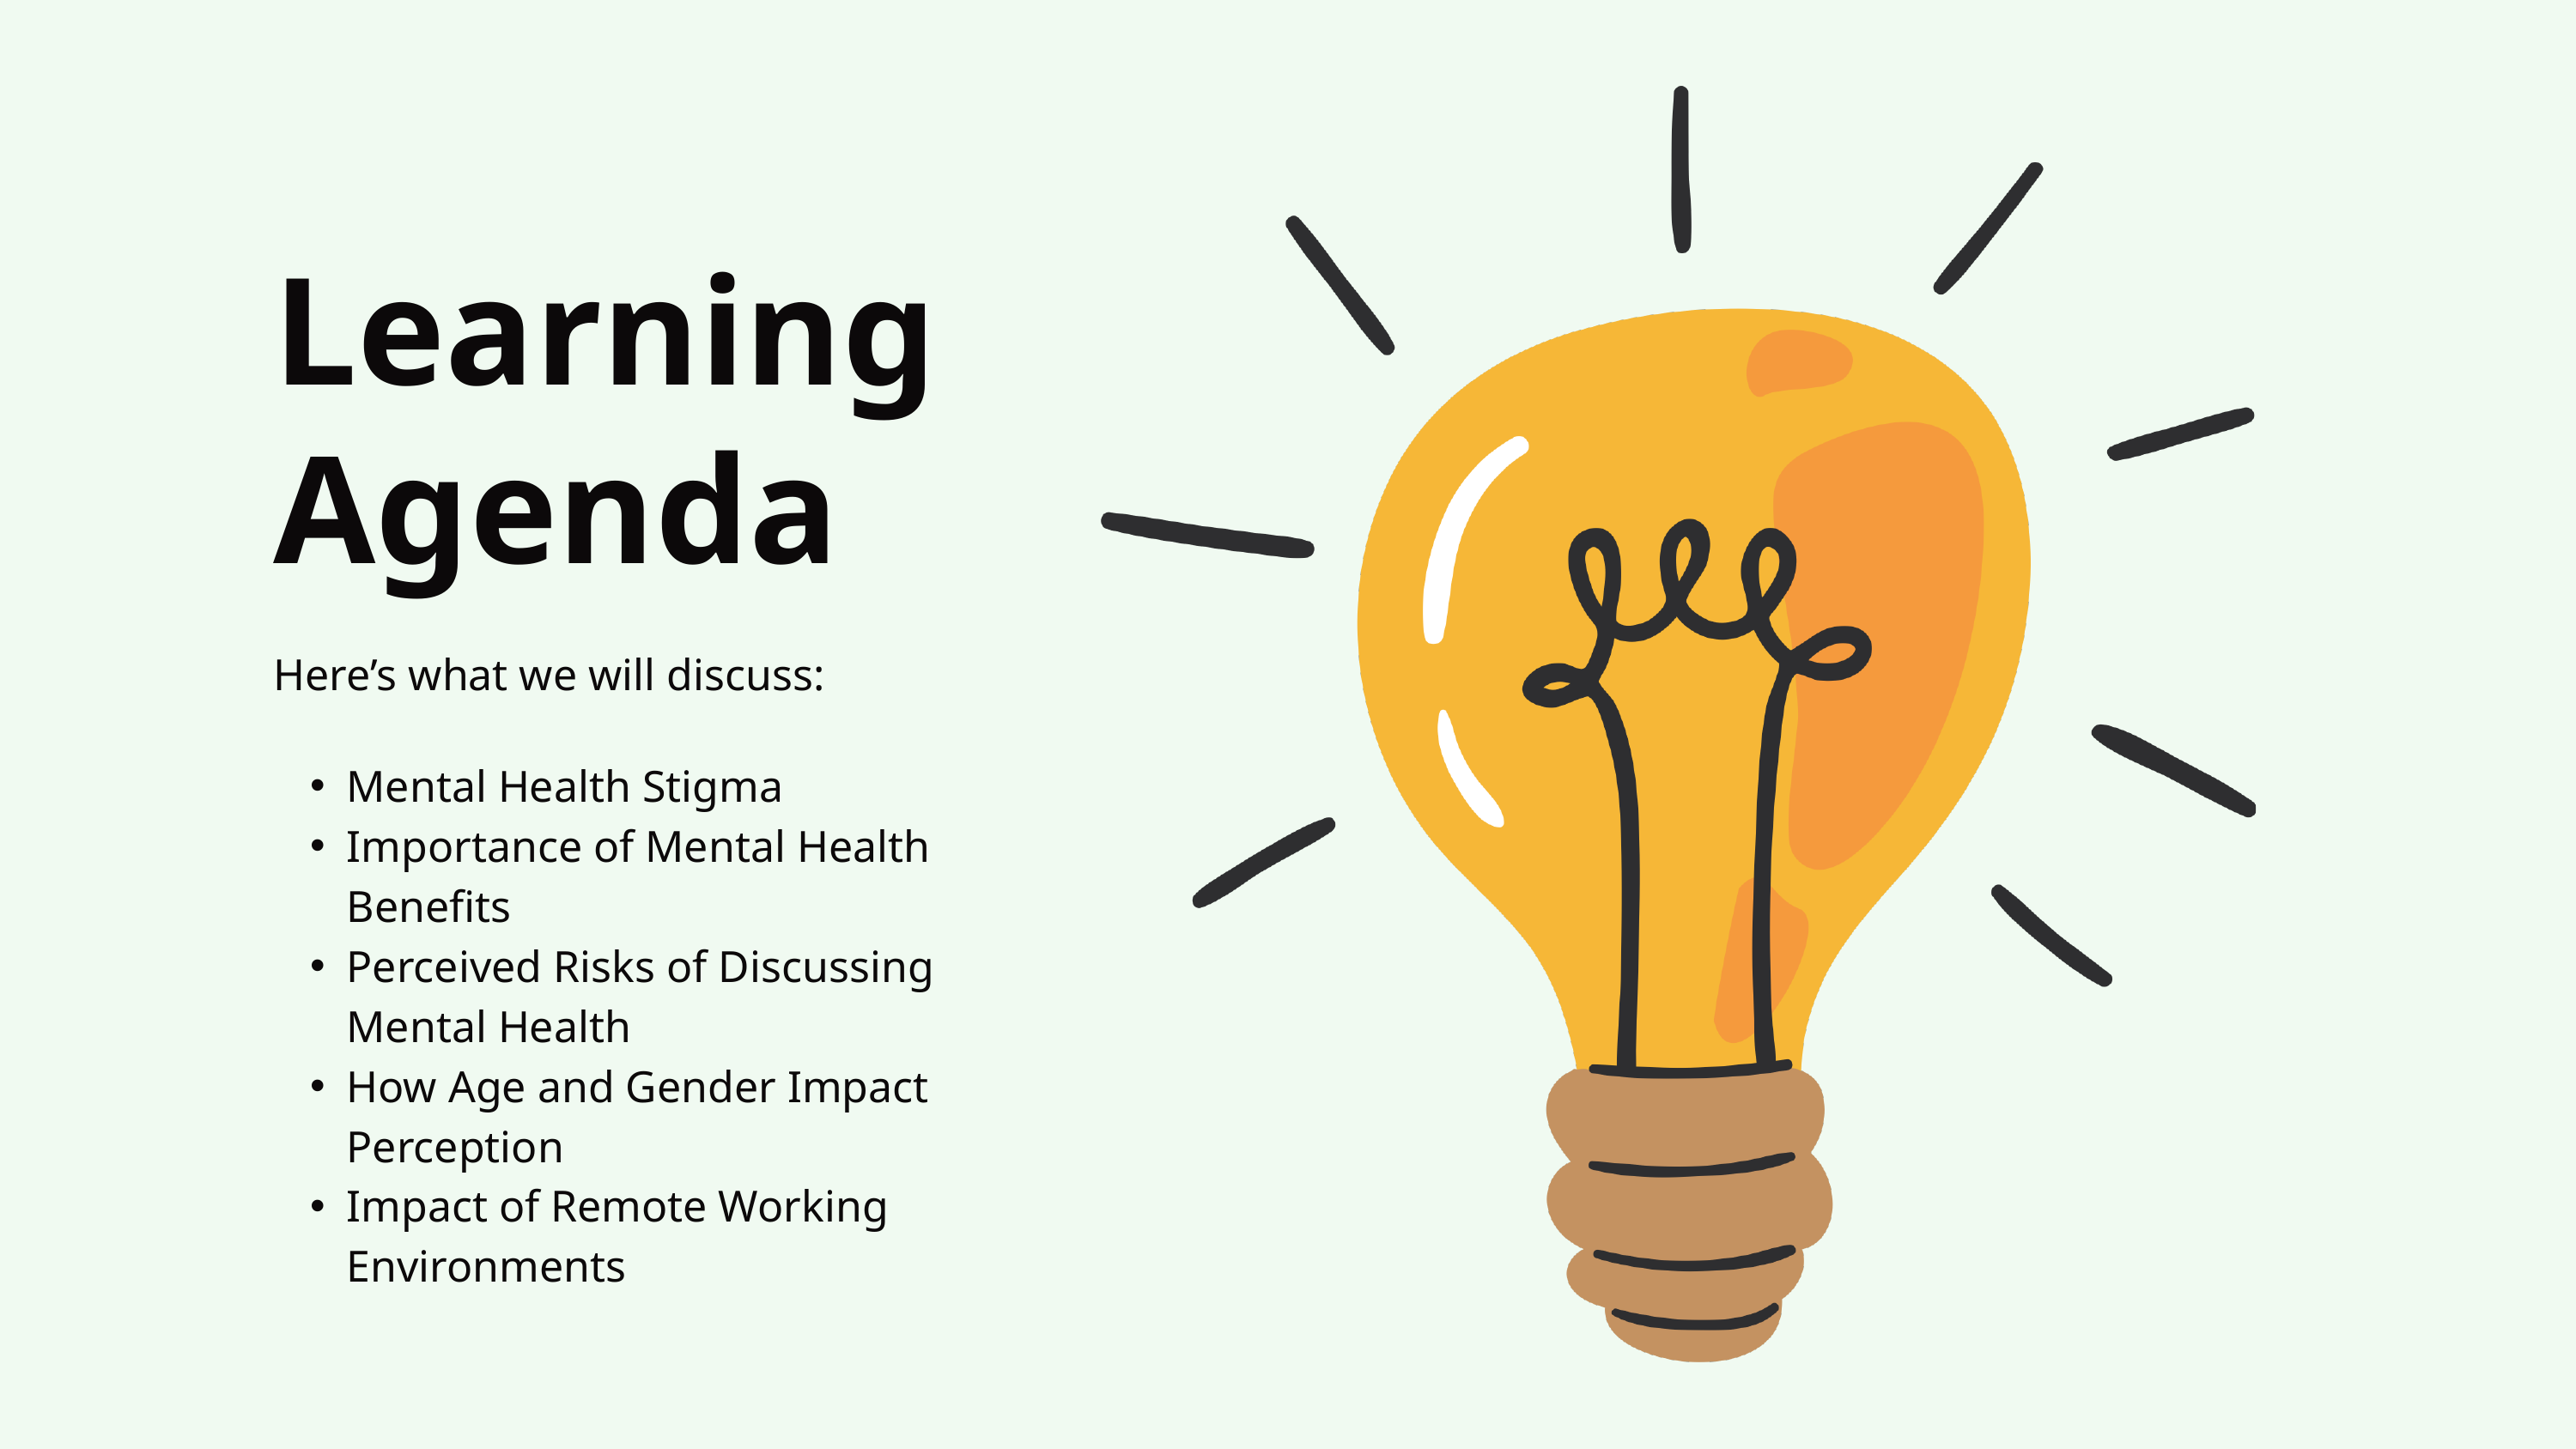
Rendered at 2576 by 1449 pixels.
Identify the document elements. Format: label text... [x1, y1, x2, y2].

text_box Mental Health Stigma Importance of Mental Health Benefits Perceived Risks of Discussing Mental Health How Age and Gender Impact Perception Impact of Remote Working Environments [273, 750, 1040, 1291]
text_box [1101, 86, 2257, 1362]
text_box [273, 236, 1163, 695]
